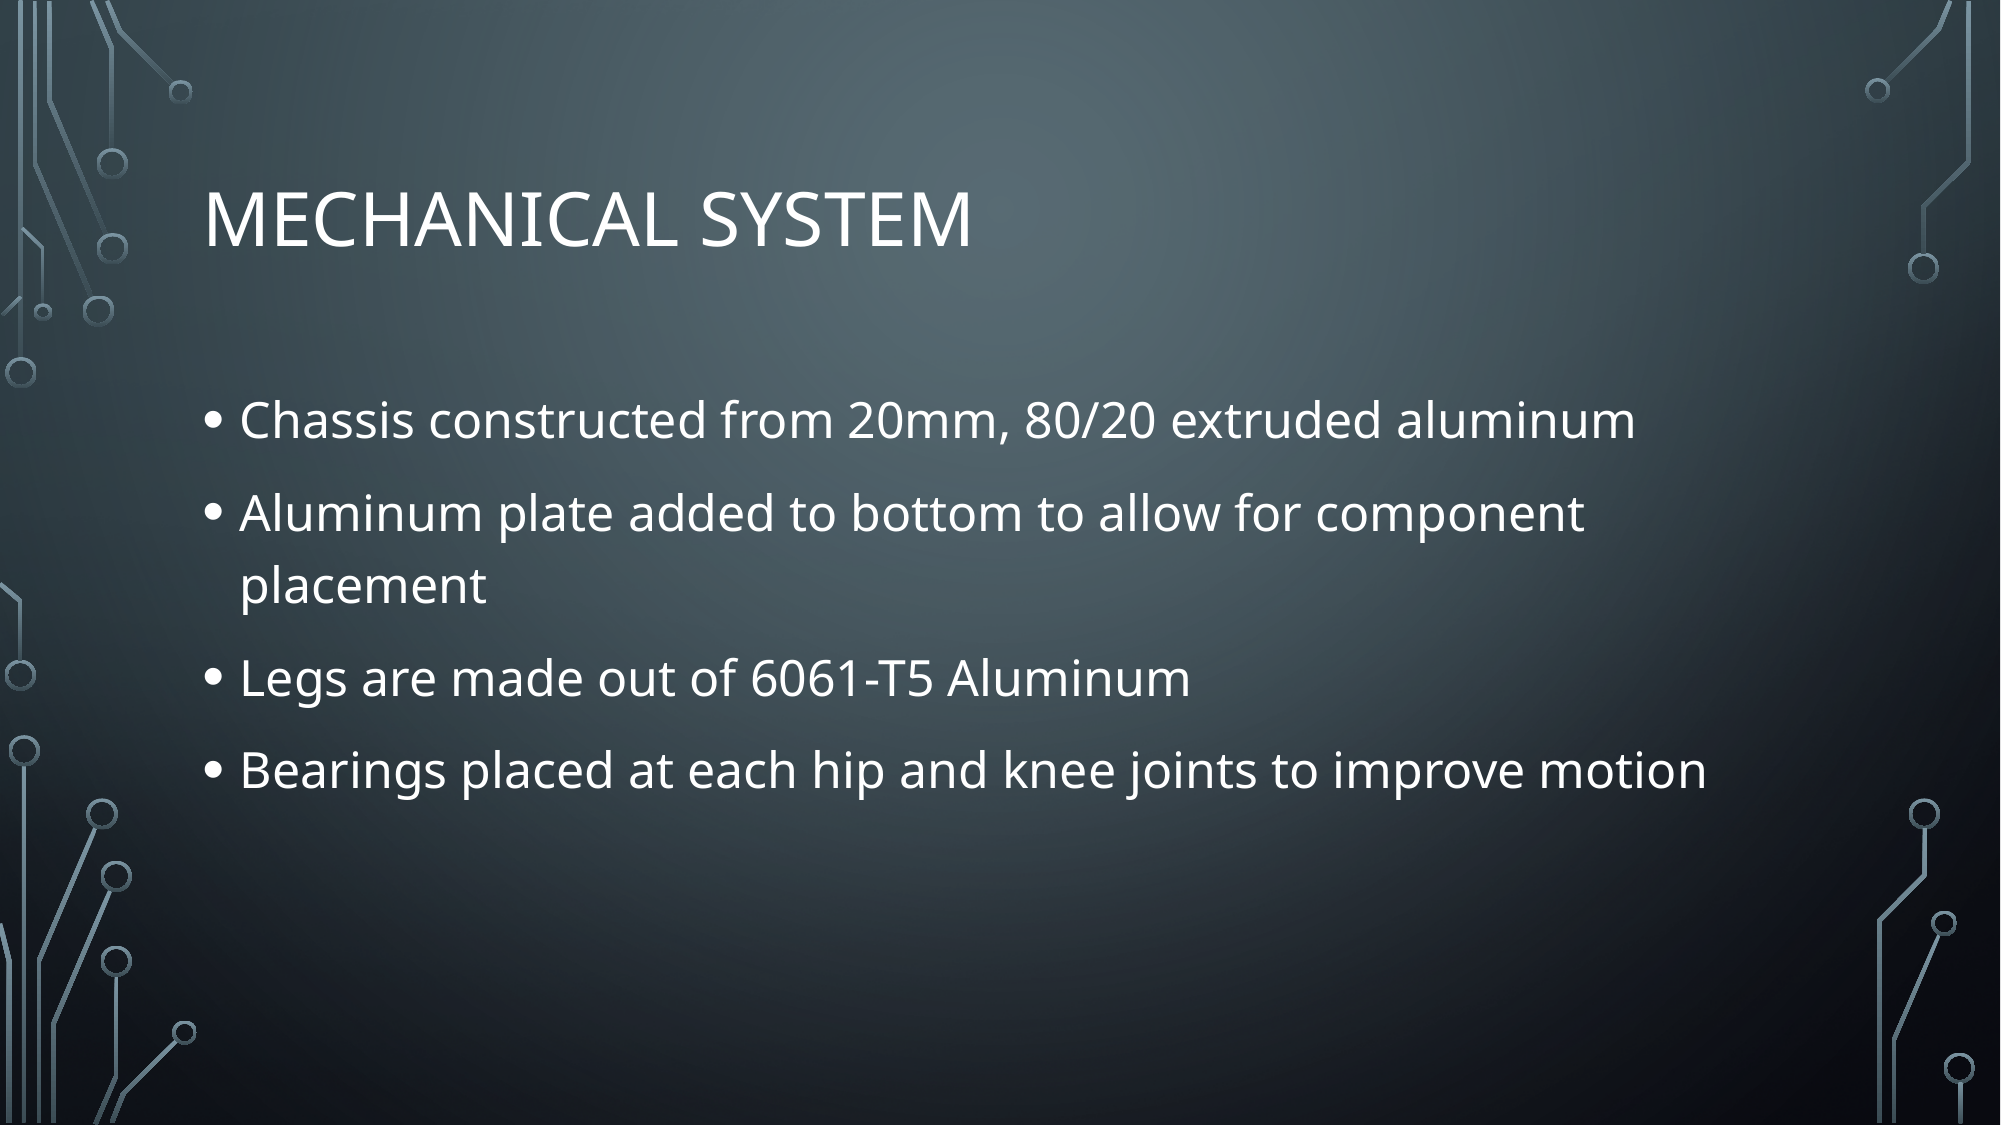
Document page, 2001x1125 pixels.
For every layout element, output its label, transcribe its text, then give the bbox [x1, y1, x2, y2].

title Mechanical system [187, 101, 1813, 344]
list Chassis constructed from 20mm, 80/20 extruded aluminum Aluminum plate added to bottom to allow for component placement Legs are made out of 6061-T5 Aluminum Bearings placed at each hip and knee joints to improve motion [187, 369, 1813, 950]
